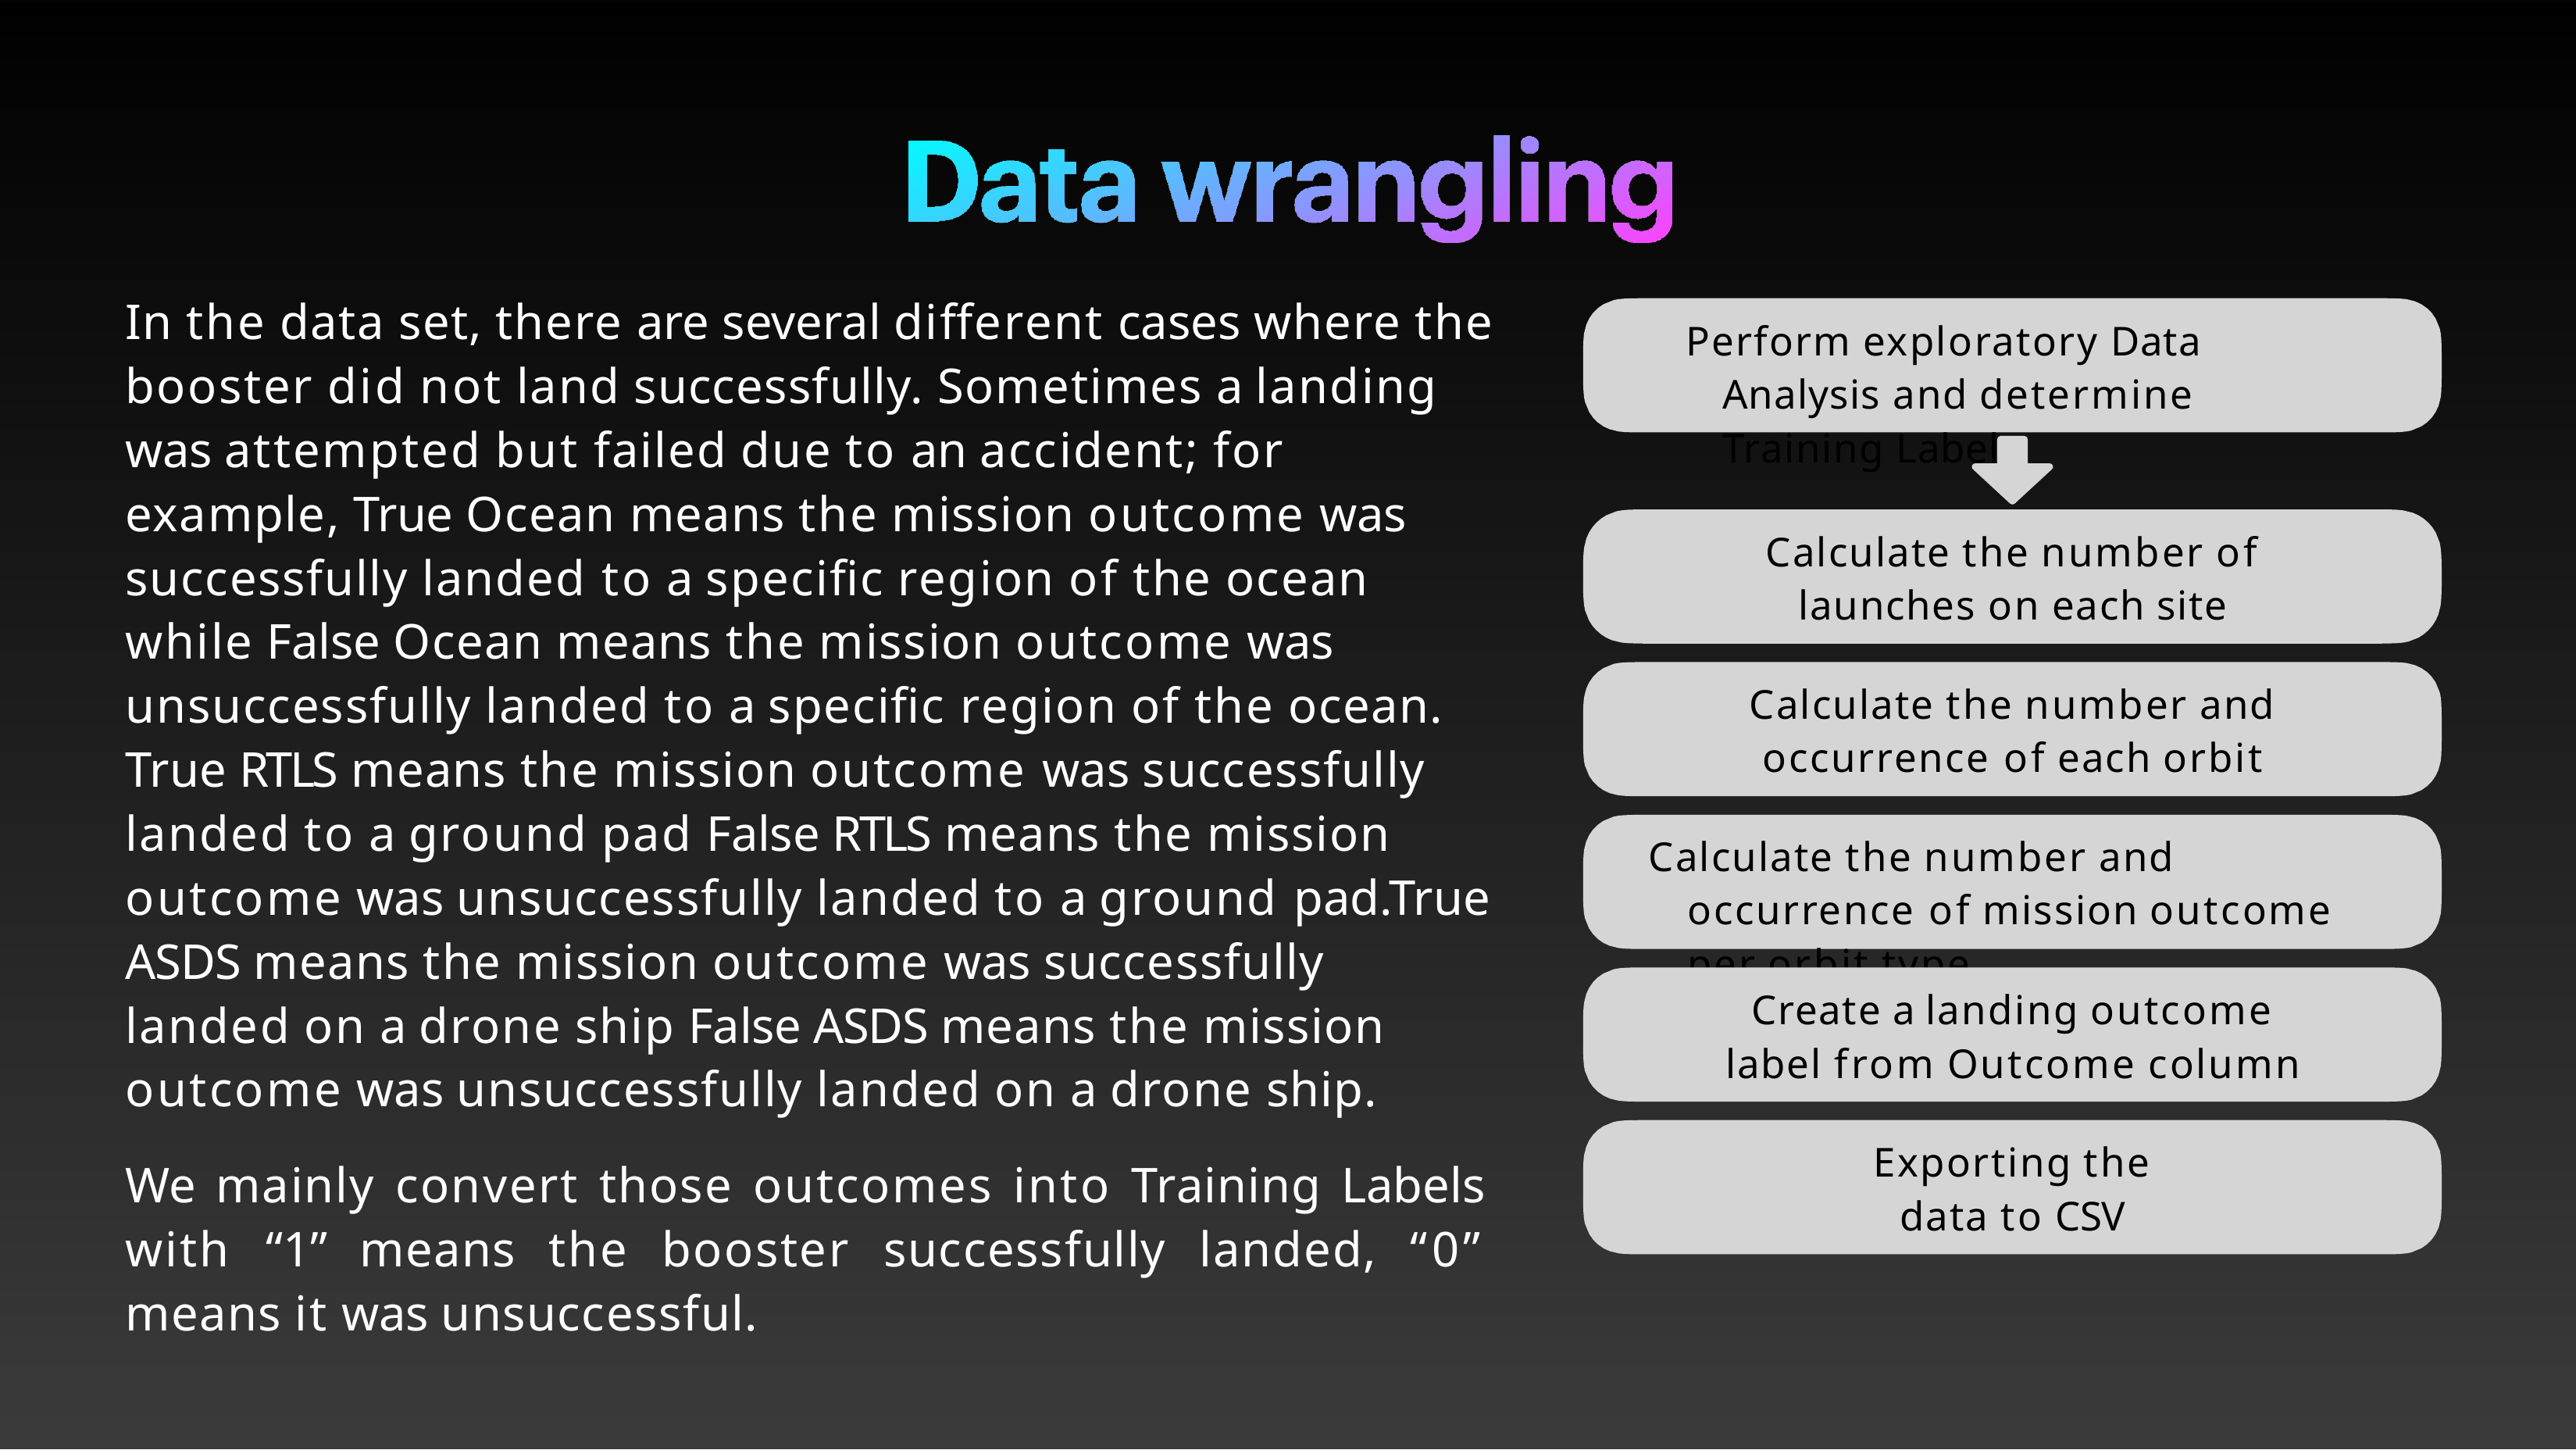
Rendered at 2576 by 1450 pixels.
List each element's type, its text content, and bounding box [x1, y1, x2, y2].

text_box [1582, 814, 1647, 949]
text_box [1582, 1120, 2442, 1255]
text_box [1582, 298, 2442, 433]
text_box Create a landing outcome label from Outcome column Exporting the data to CSV [1711, 977, 2314, 1239]
text_box [2378, 662, 2442, 797]
text_box In the data set, there are several different cases where the booster did not land successfully. Sometimes a landing was attempted but failed due to an accident; for example, True Ocean means the mission outcome was successfully landed to a specific region of the ocean while False Ocean means the mission outcome was unsuccessfully landed to a specific region of the ocean. True RTLS means the mission outcome was successfully landed to a ground pad False RTLS means the mission outcome was unsuccessfully landed to a ground pad.True ASDS means the mission outcome was successfully landed on a drone ship False ASDS means the mission outcome was unsuccessfully landed on a drone ship. We mainly convert those outcomes into Training Labels with “1” means the booster successfully landed, “0” means it was unsuccessful. [123, 284, 1608, 1438]
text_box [1971, 435, 2053, 505]
text_box [1582, 967, 2442, 1102]
text_box [2378, 814, 2442, 949]
text_box [1582, 662, 1647, 797]
text_box Perform exploratory Data Analysis and determine Training Labels [1684, 308, 2341, 471]
text_box Calculate the number of launches on each site Calculate the number and occurrence of each orbit Calculate the number and occurrence of mission outcome per orbit type [1647, 520, 2378, 967]
text_box [1582, 509, 2442, 644]
picture [0, 0, 2576, 1449]
